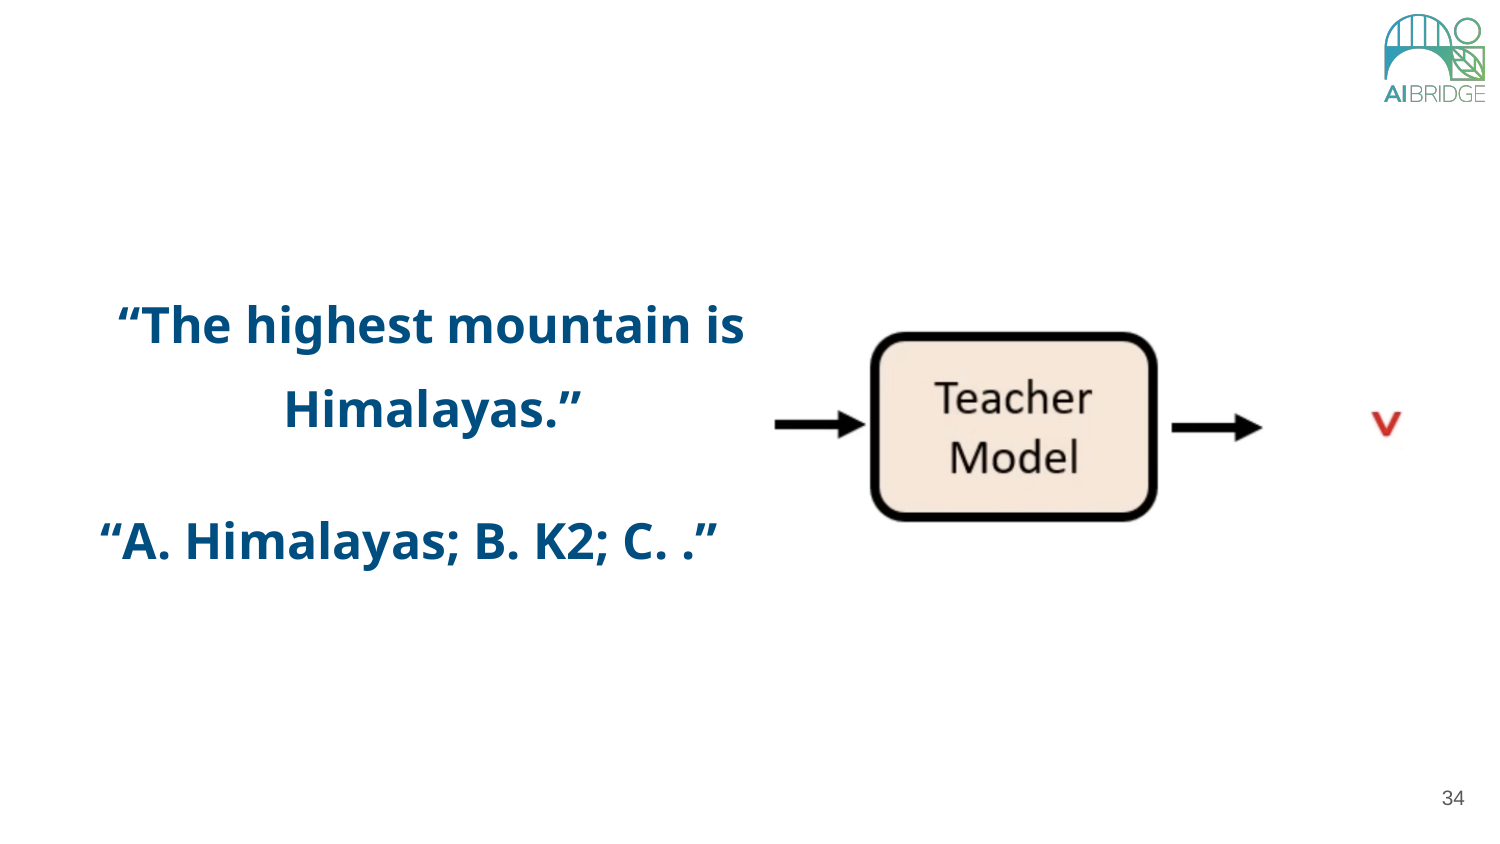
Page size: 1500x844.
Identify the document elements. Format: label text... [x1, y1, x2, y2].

picture [1352, 393, 1418, 451]
text_box “The highest mountain is Himalayas.” [98, 261, 767, 447]
picture [765, 313, 1290, 579]
picture [1384, 13, 1485, 102]
slide_number ‹#› [1389, 764, 1480, 830]
text_box “A. Himalayas; B. K2; C. .” [82, 477, 750, 578]
